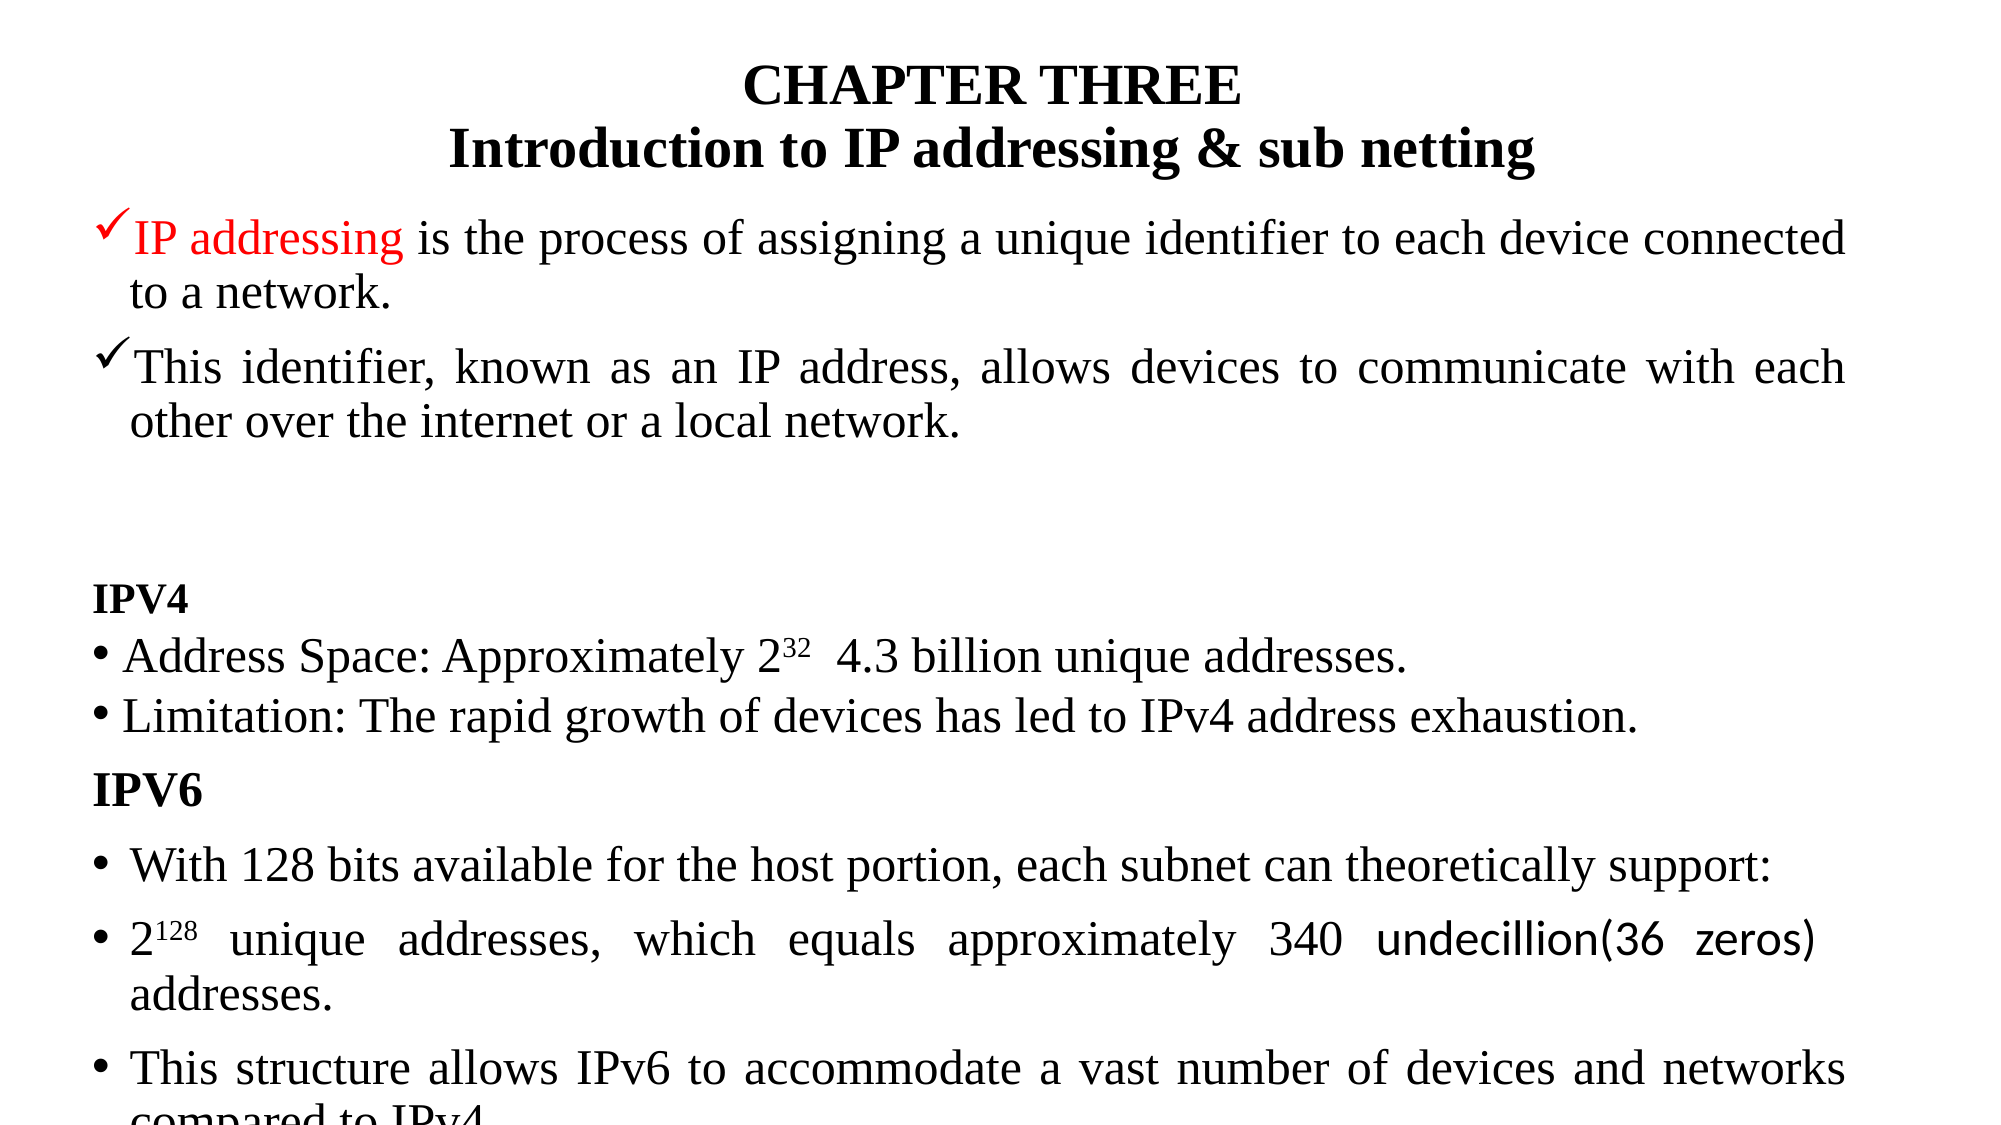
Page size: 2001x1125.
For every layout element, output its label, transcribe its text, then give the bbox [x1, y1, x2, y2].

title CHAPTER THREE Introduction to IP addressing & sub netting [137, 29, 1863, 203]
list IP addressing is the process of assigning a unique identifier to each device connected to a network. This identifier, known as an IP address, allows devices to communicate with each other over the internet or a local network. IPV4 Address Space: Approximately 232 4.3 billion unique addresses. Limitation: The rapid growth of devices has led to IPv4 address exhaustion. IPV6 With 128 bits available for the host portion, each subnet can theoretically support: 2128 unique addresses, which equals approximately 340 undecillion(36 zeros) addresses. This structure allows IPv6 to accommodate a vast number of devices and networks compared to IPv4. [77, 203, 1863, 1072]
